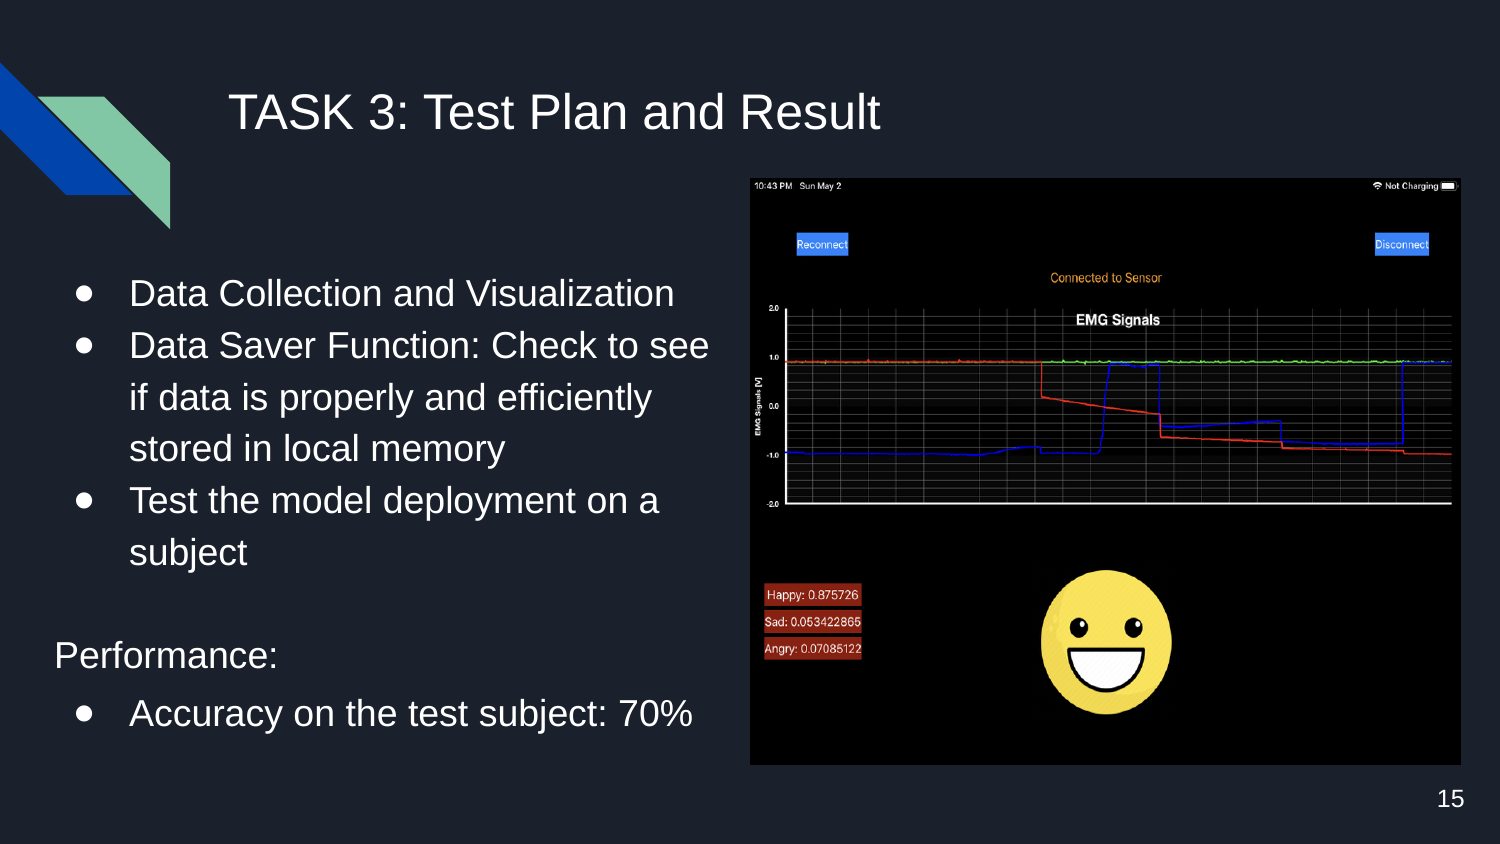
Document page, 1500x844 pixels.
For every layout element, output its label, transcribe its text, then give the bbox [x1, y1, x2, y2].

list Data Collection and Visualization Data Saver Function: Check to see if data is properly and efficiently stored in local memory Test the model deployment on a subject Performance: Accuracy on the test subject: 70% [39, 247, 751, 844]
slide_number 15 [1389, 764, 1480, 830]
picture [749, 178, 1462, 766]
title TASK 3: Test Plan and Result [212, 64, 1368, 215]
